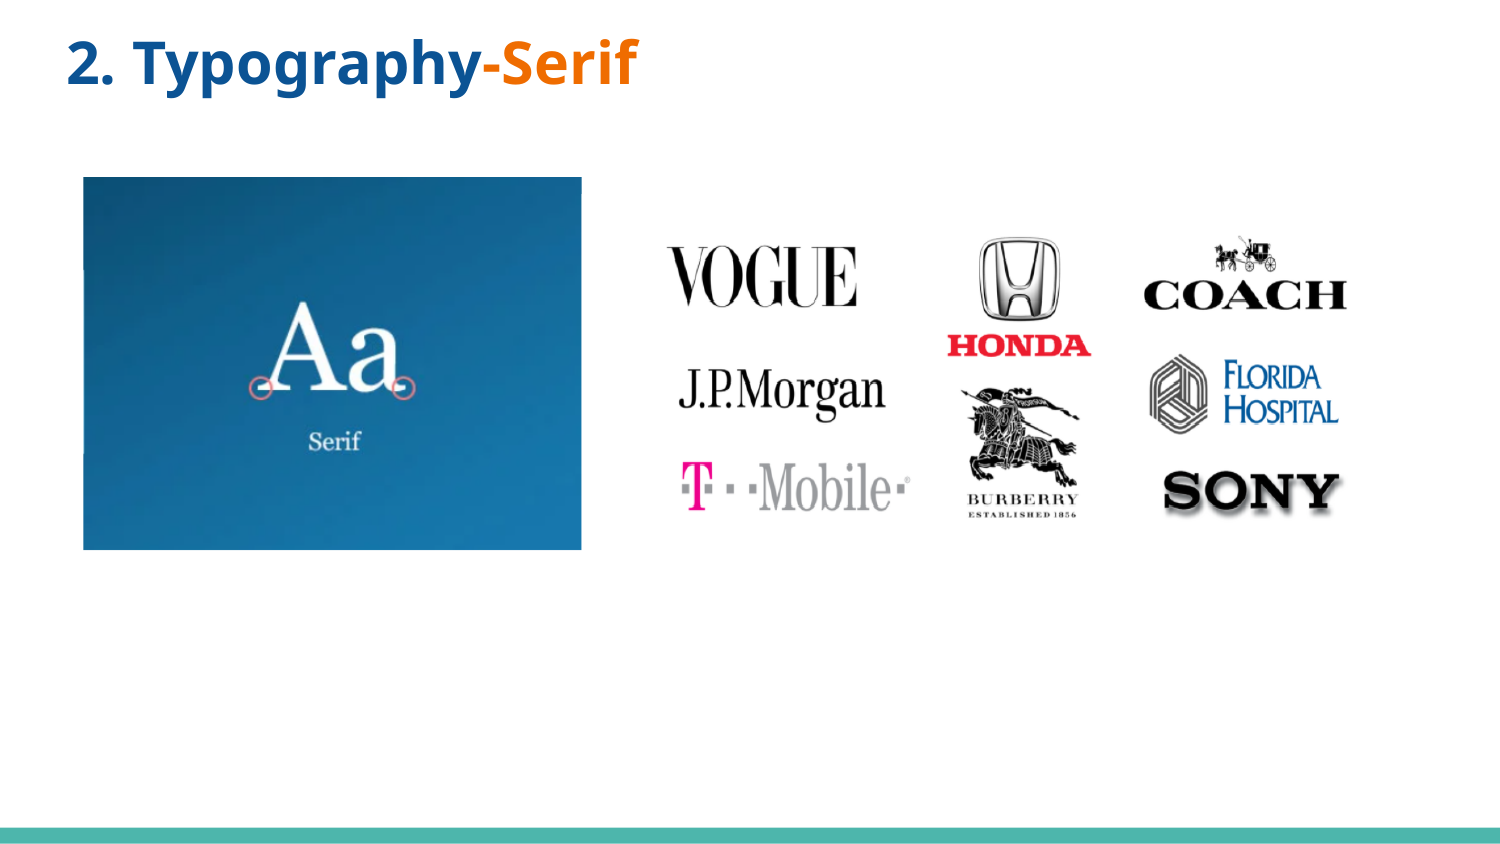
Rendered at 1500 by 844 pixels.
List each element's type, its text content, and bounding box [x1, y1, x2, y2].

picture [83, 177, 1489, 561]
title 2. Typography-Serif [51, 10, 1449, 127]
